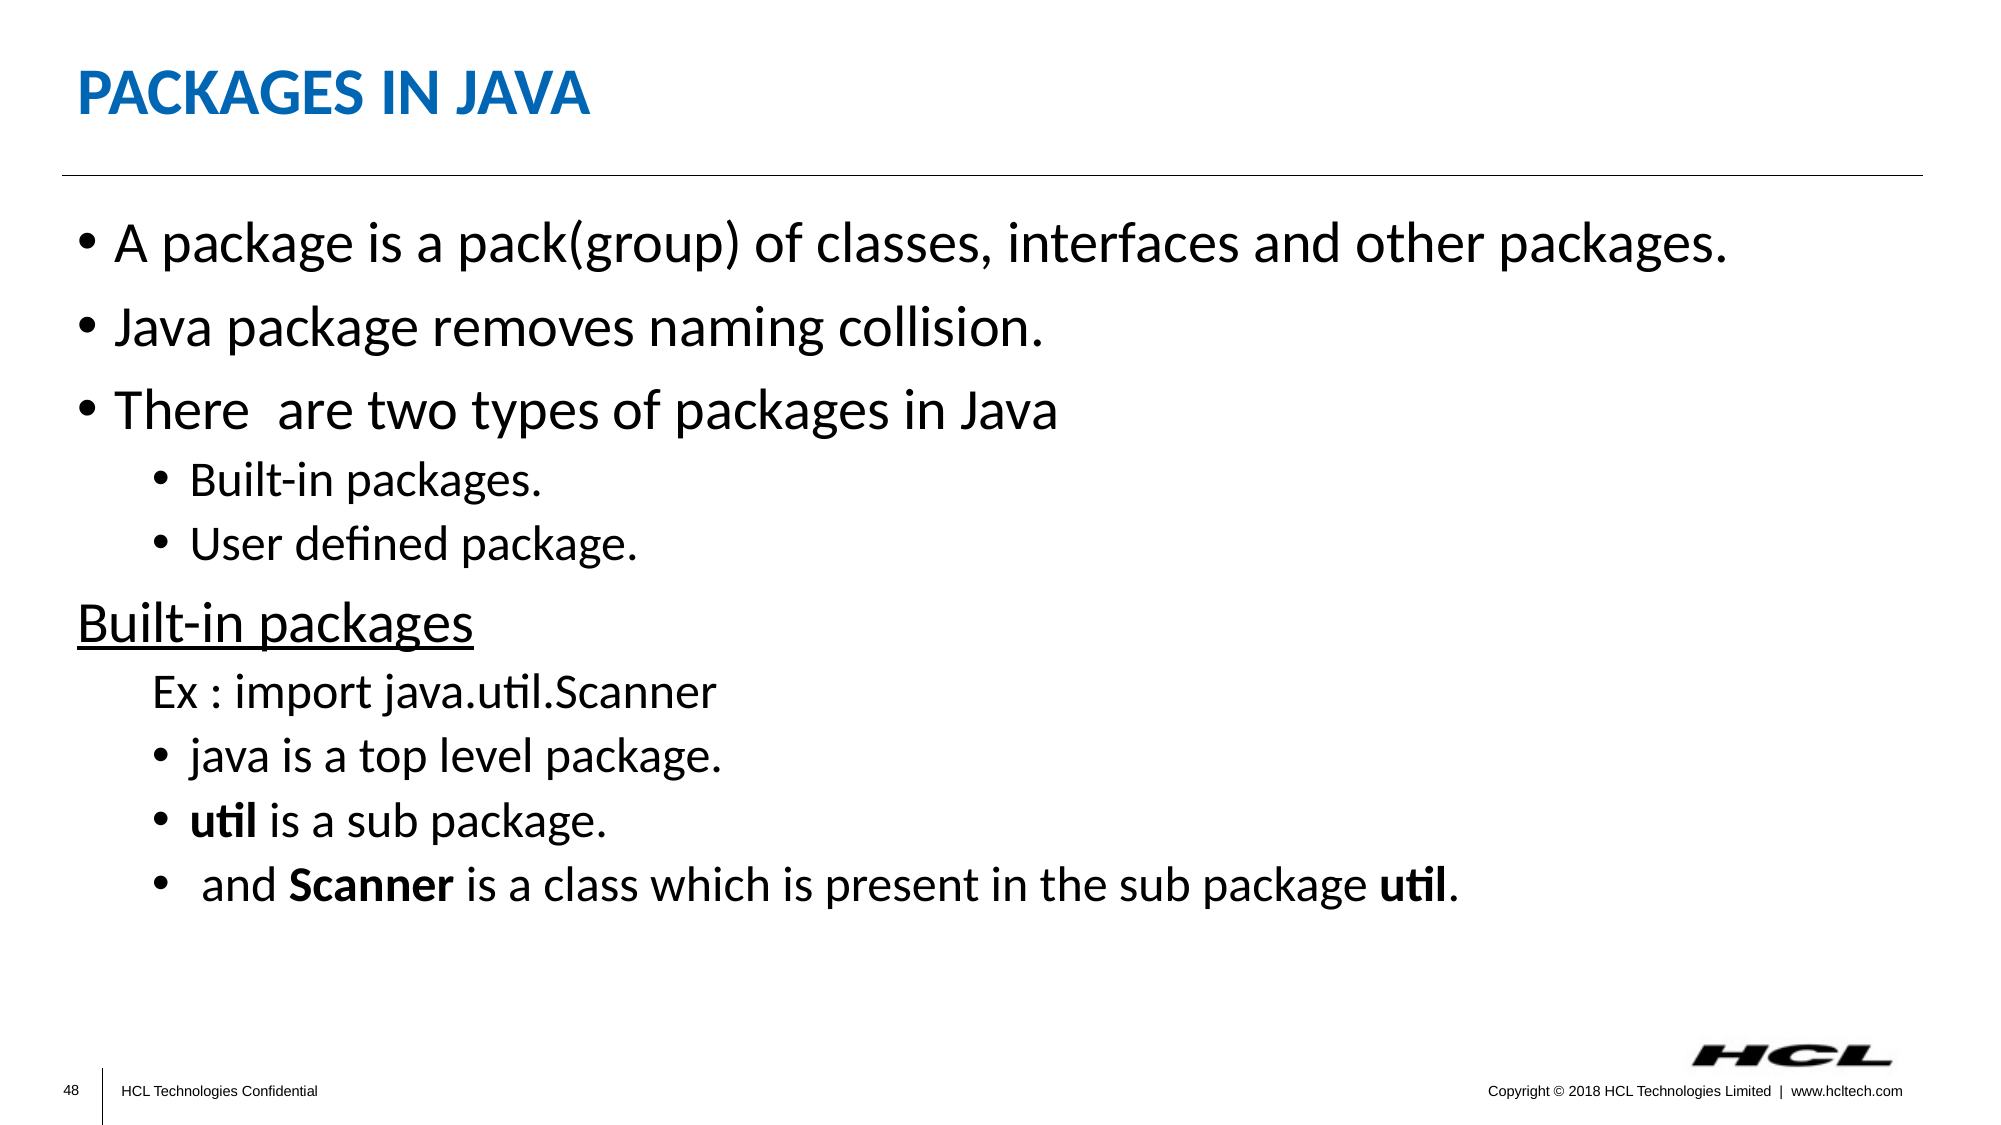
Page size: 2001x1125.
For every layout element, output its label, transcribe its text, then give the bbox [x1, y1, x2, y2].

list A package is a pack(group) of classes, interfaces and other packages. Java package removes naming collision. There are two types of packages in Java Built-in packages. User defined package. Built-in packages Ex : import java.util.Scanner java is a top level package. util is a sub package. and Scanner is a class which is present in the sub package util. [62, 204, 1924, 1014]
title Packages in java [62, 42, 1781, 144]
picture [1660, 1024, 1924, 1080]
